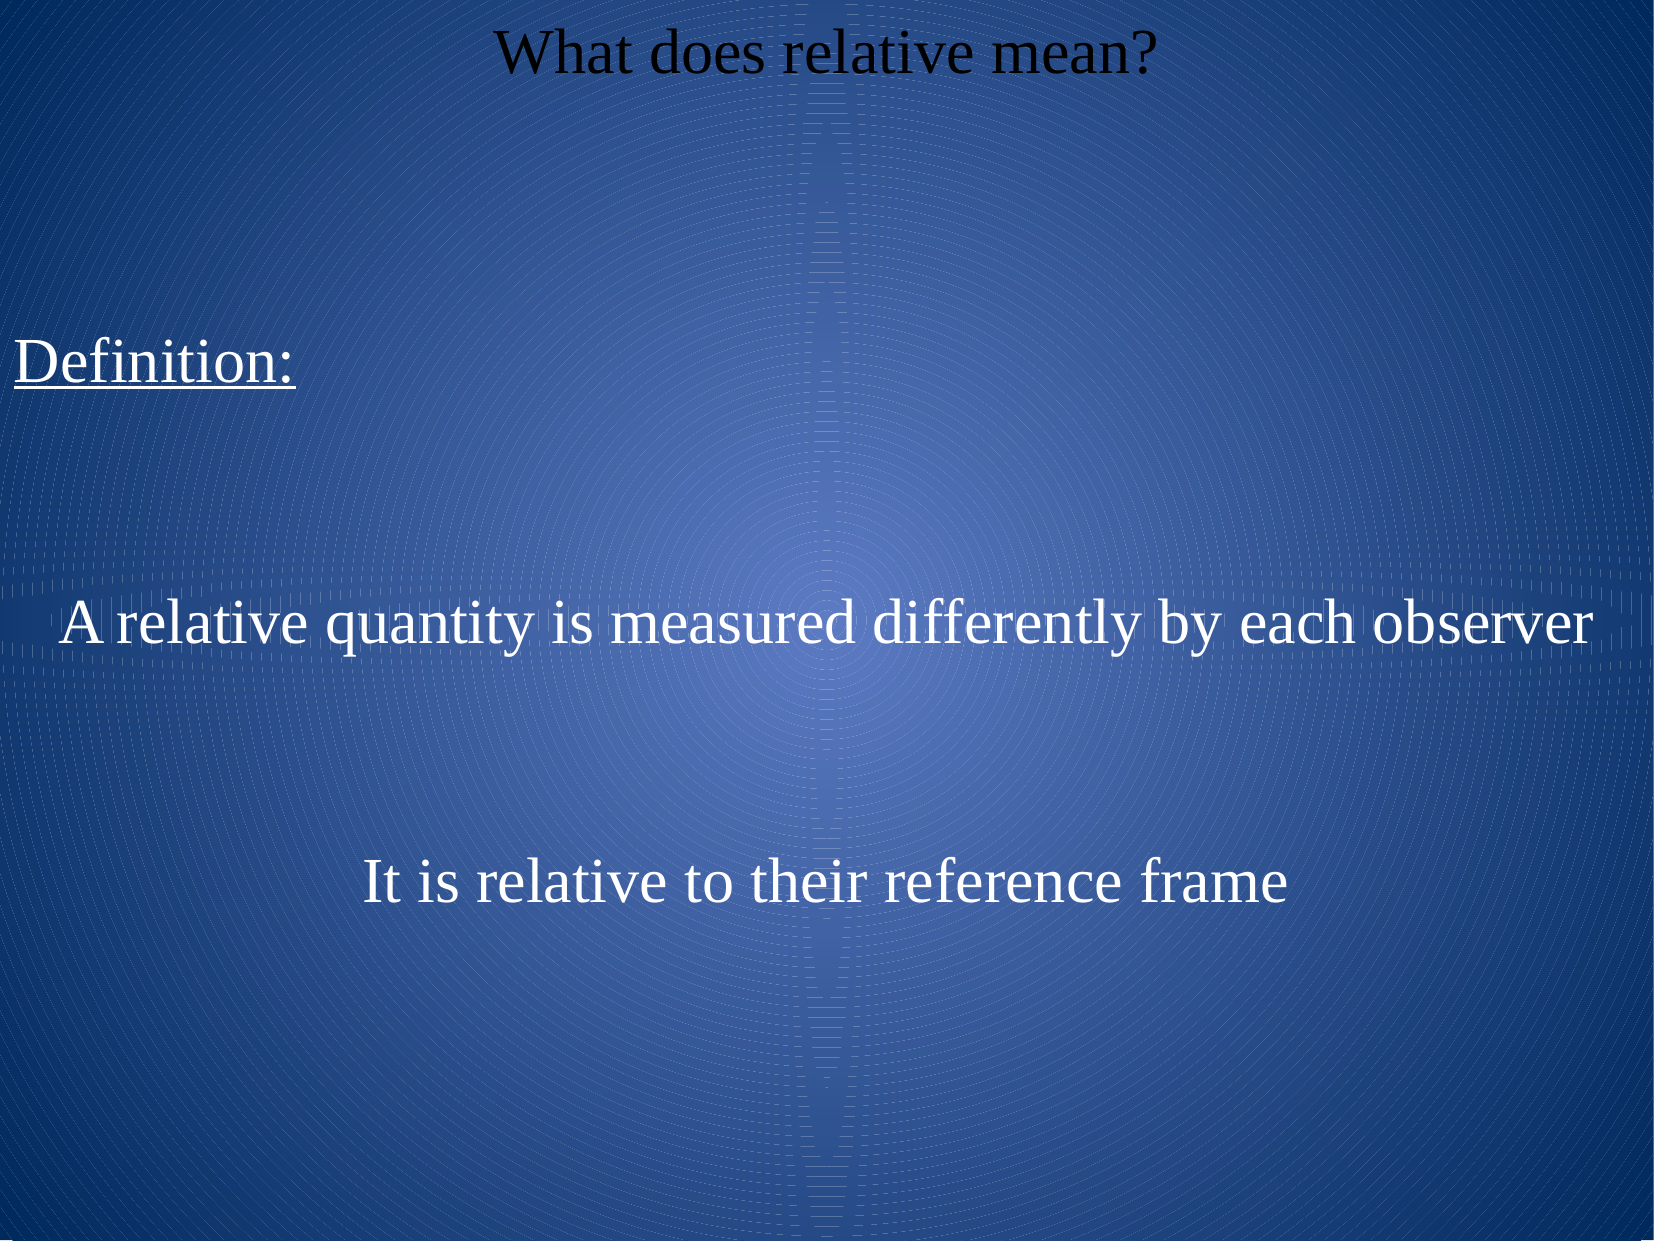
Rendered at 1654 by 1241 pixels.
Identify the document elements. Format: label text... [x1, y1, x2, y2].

text_box Definition: [0, 310, 1653, 403]
text_box A relative quantity is measured differently by each observer [0, 571, 1654, 664]
text_box What does relative mean? [0, 2, 1654, 94]
text_box It is relative to their reference frame [0, 831, 1653, 923]
